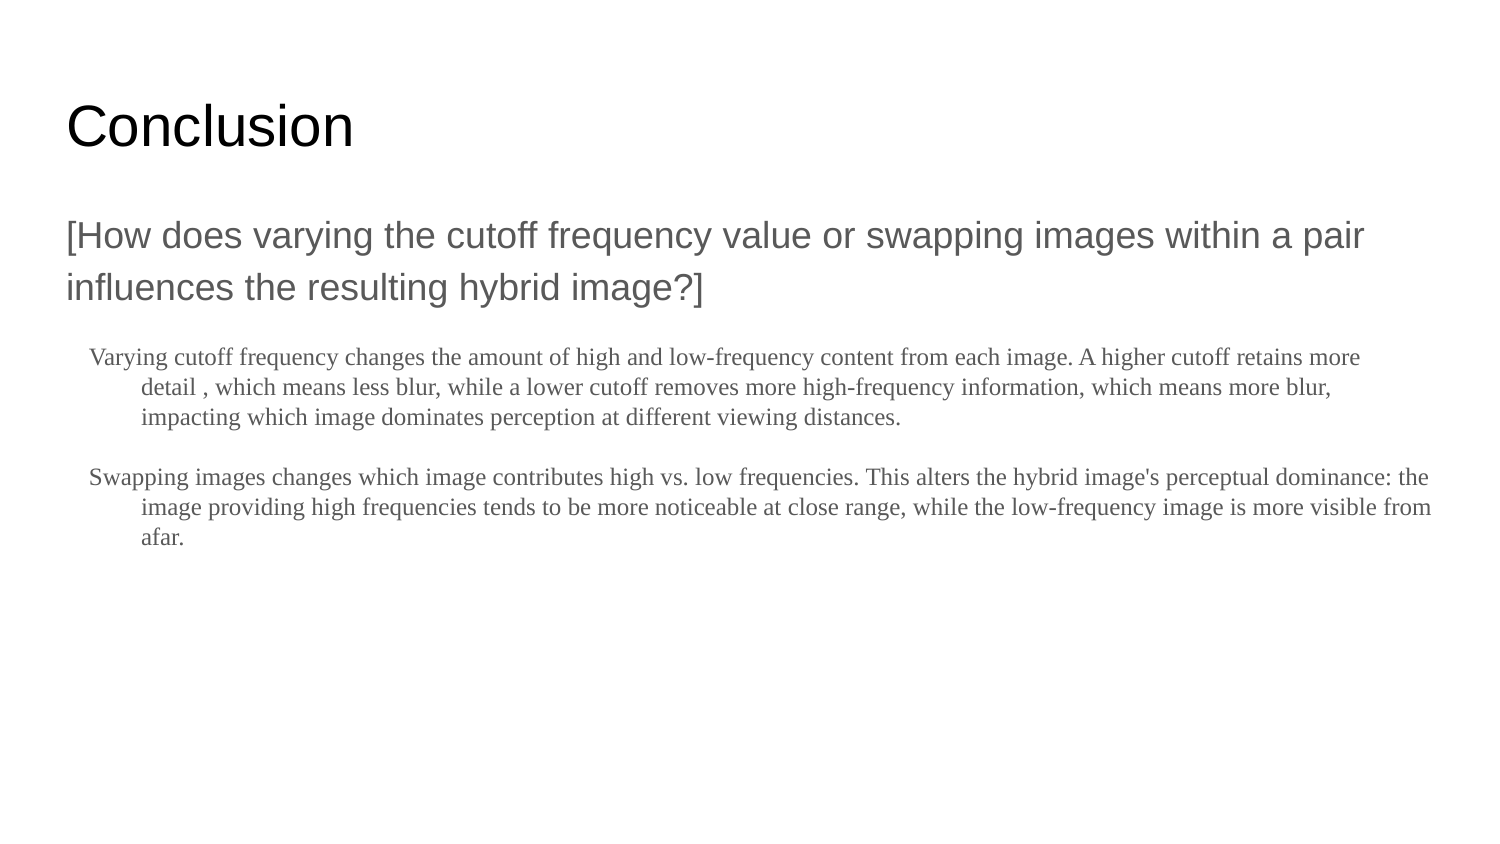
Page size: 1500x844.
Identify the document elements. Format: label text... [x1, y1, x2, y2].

title Conclusion [51, 72, 1449, 167]
list [How does varying the cutoff frequency value or swapping images within a pair influences the resulting hybrid image?] Varying cutoff frequency changes the amount of high and low-frequency content from each image. A higher cutoff retains more detail , which means less blur, while a lower cutoff removes more high-frequency information, which means more blur, impacting which image dominates perception at different viewing distances. Swapping images changes which image contributes high vs. low frequencies. This alters the hybrid image's perceptual dominance: the image providing high frequencies tends to be more noticeable at close range, while the low-frequency image is more visible from afar. [51, 189, 1449, 750]
